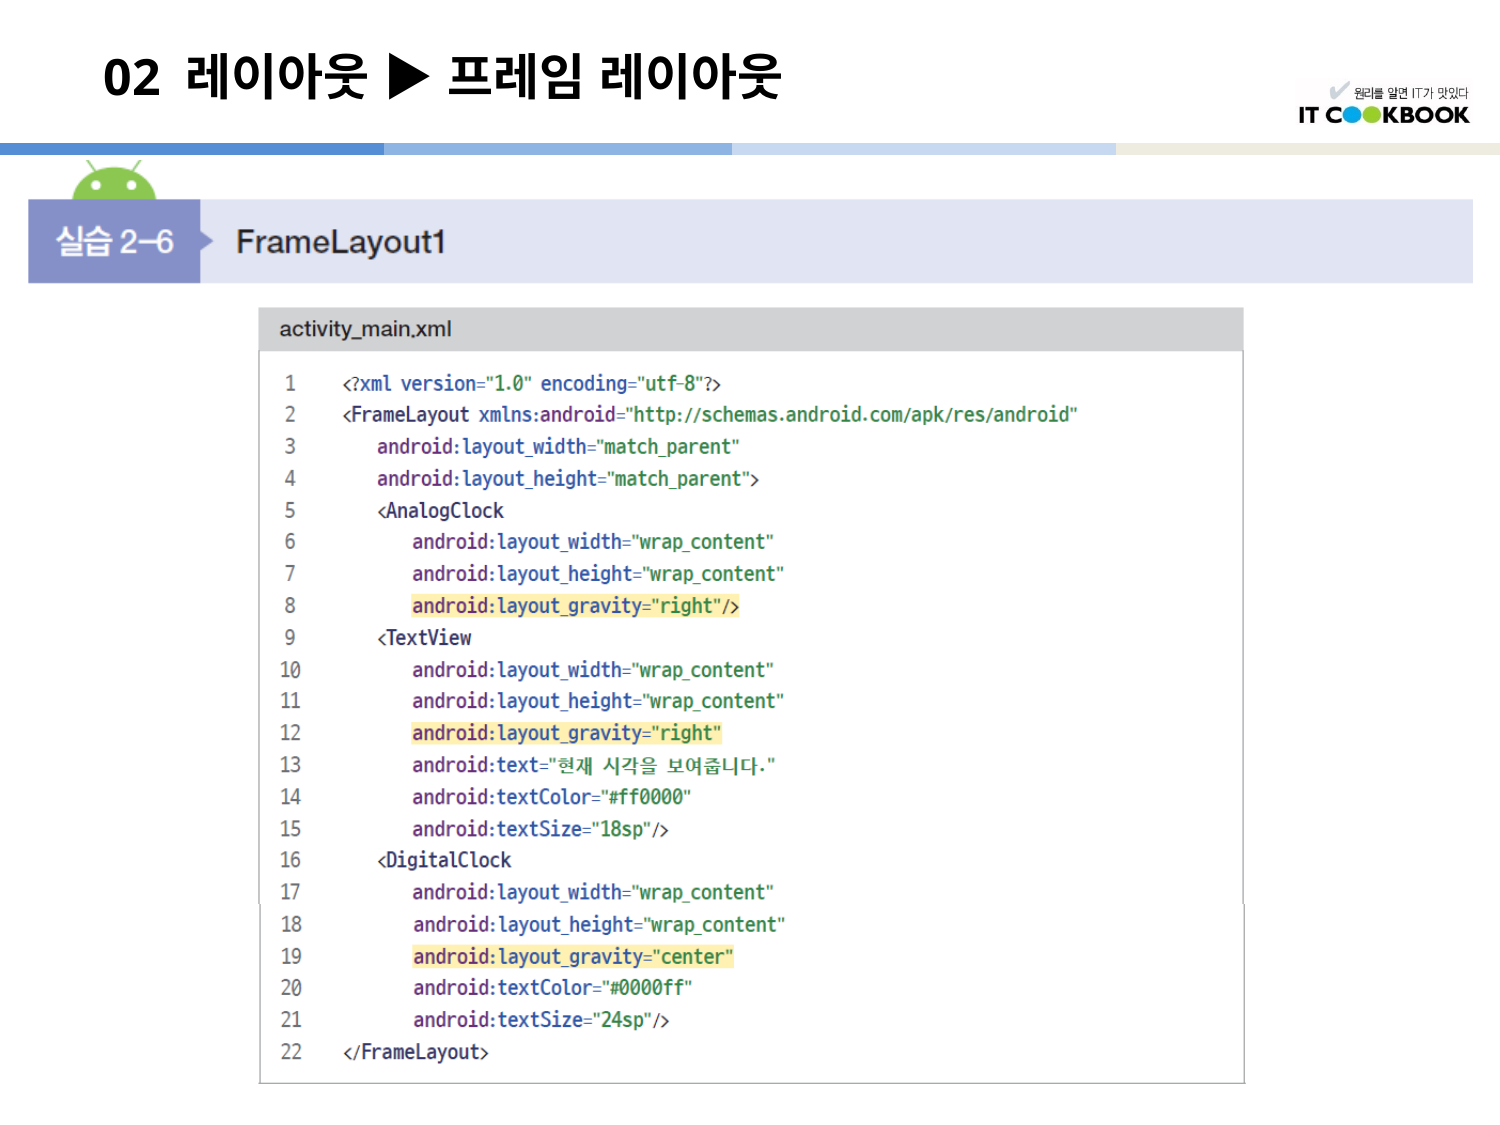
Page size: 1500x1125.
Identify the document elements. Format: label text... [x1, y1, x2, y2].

picture [26, 160, 1473, 285]
picture [1295, 78, 1473, 125]
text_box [251, 299, 1249, 1086]
title 02 레이아웃 ▶ 프레임 레이아웃 [88, 30, 1330, 121]
